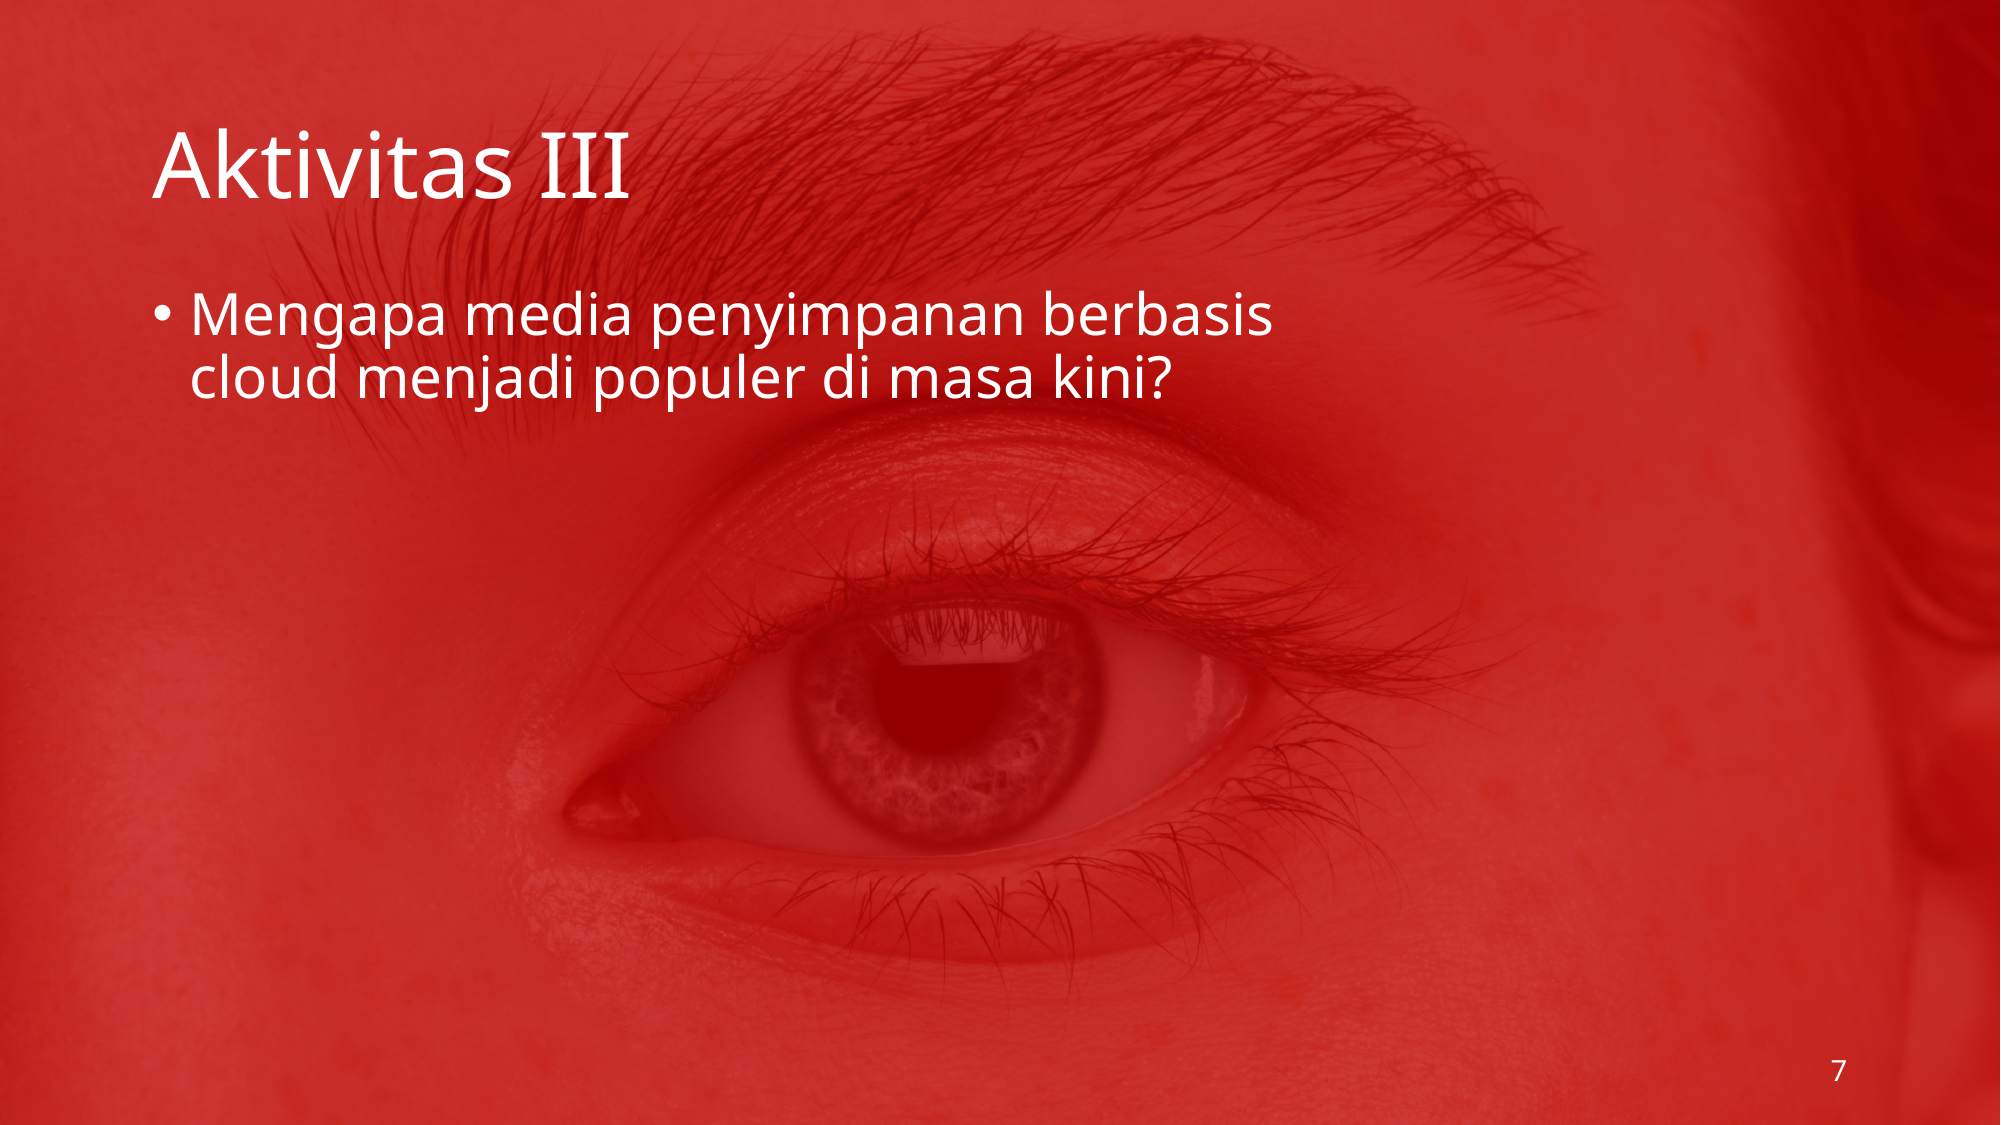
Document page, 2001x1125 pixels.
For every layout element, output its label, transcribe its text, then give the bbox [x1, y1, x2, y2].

list Mengapa media penyimpanan berbasis cloud menjadi populer di masa kini? [137, 277, 1448, 912]
title Aktivitas III [137, 59, 1863, 278]
slide_number 7 [1412, 1042, 1863, 1103]
